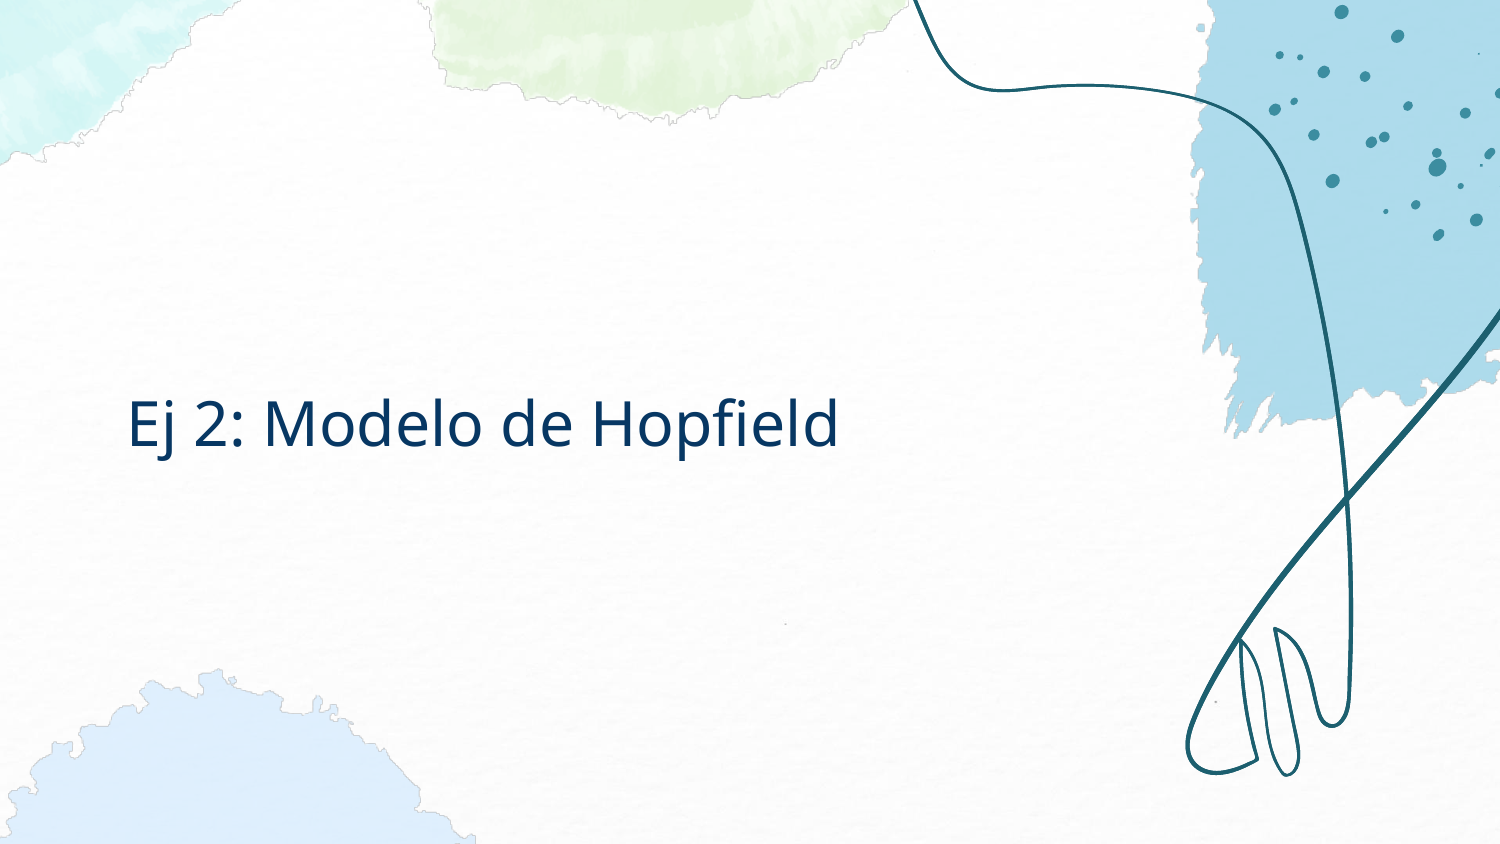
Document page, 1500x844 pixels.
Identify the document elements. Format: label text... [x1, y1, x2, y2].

picture [1191, 0, 1500, 490]
picture [918, 0, 1190, 95]
title Ej 2: Modelo de Hopfield [111, 259, 1193, 585]
picture [0, 0, 1500, 844]
picture [1242, 507, 1348, 773]
text_box [913, 0, 1500, 777]
picture [1190, 644, 1255, 770]
